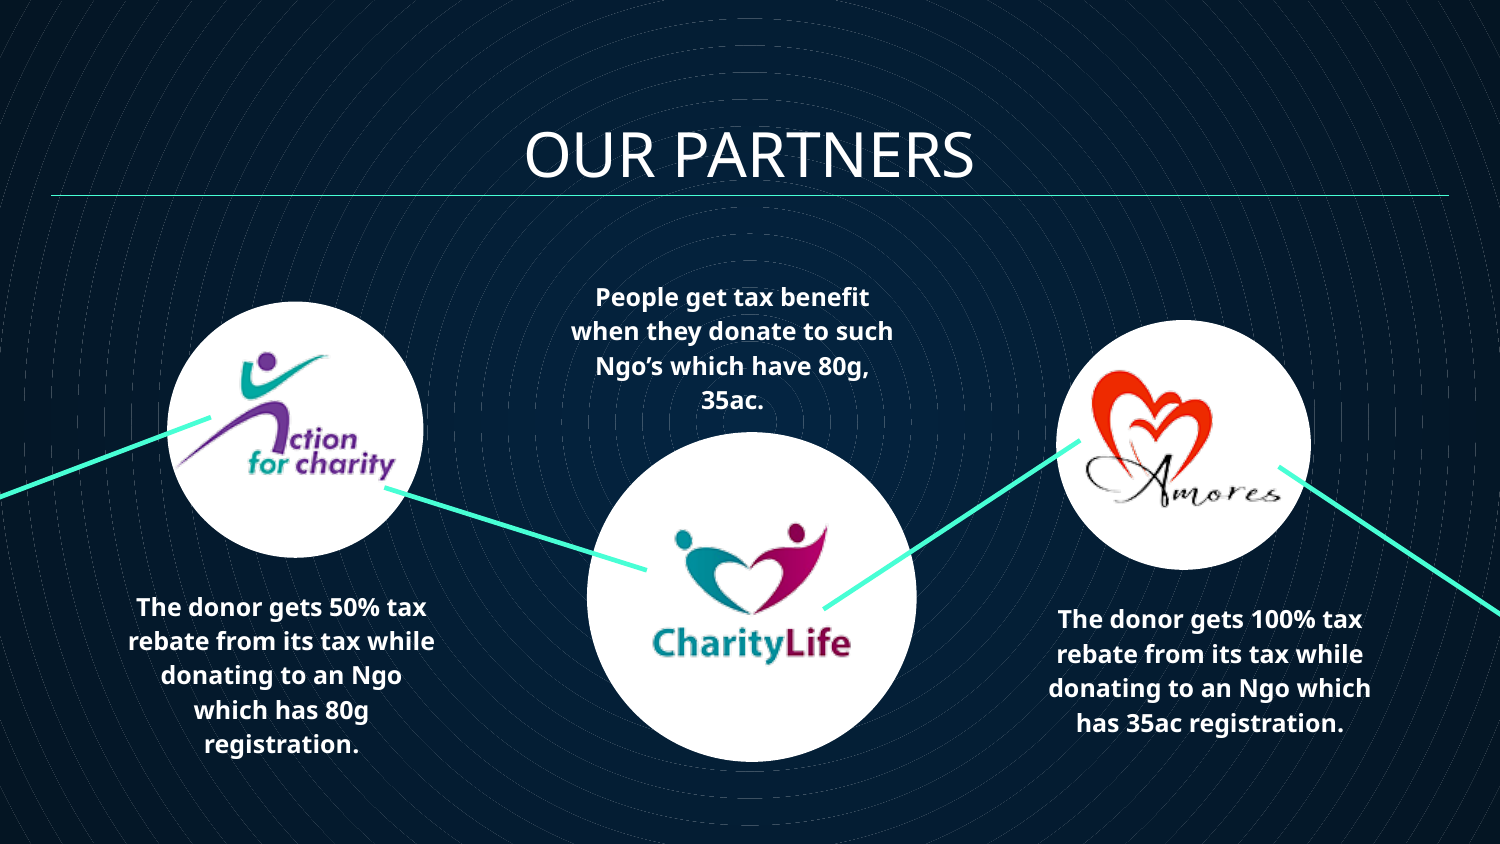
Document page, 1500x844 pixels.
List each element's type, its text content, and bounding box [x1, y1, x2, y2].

title OUR PARTNERS [51, 105, 1449, 195]
picture [98, 334, 490, 492]
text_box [1278, 466, 1500, 640]
picture [556, 516, 948, 674]
text_box [211, 301, 380, 333]
subtitle The donor gets 100% tax rebate from its tax while donating to an Ngo which has 35ac registration. [1013, 584, 1388, 762]
subtitle The donor gets 50% tax rebate from its tax while donating to an Ngo which has 80g registration. [93, 571, 451, 655]
text_box [1086, 320, 1281, 364]
text_box [609, 681, 894, 762]
title OUR PARTNERS [51, 202, 1449, 206]
text_box [1085, 520, 1273, 570]
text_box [384, 487, 648, 571]
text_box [823, 440, 1081, 610]
picture [1001, 365, 1366, 512]
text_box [0, 416, 212, 535]
text_box [630, 432, 818, 515]
text_box [215, 501, 379, 558]
text_box People get tax benefit when they donate to such Ngo’s which have 80g, 35ac. [534, 261, 912, 415]
